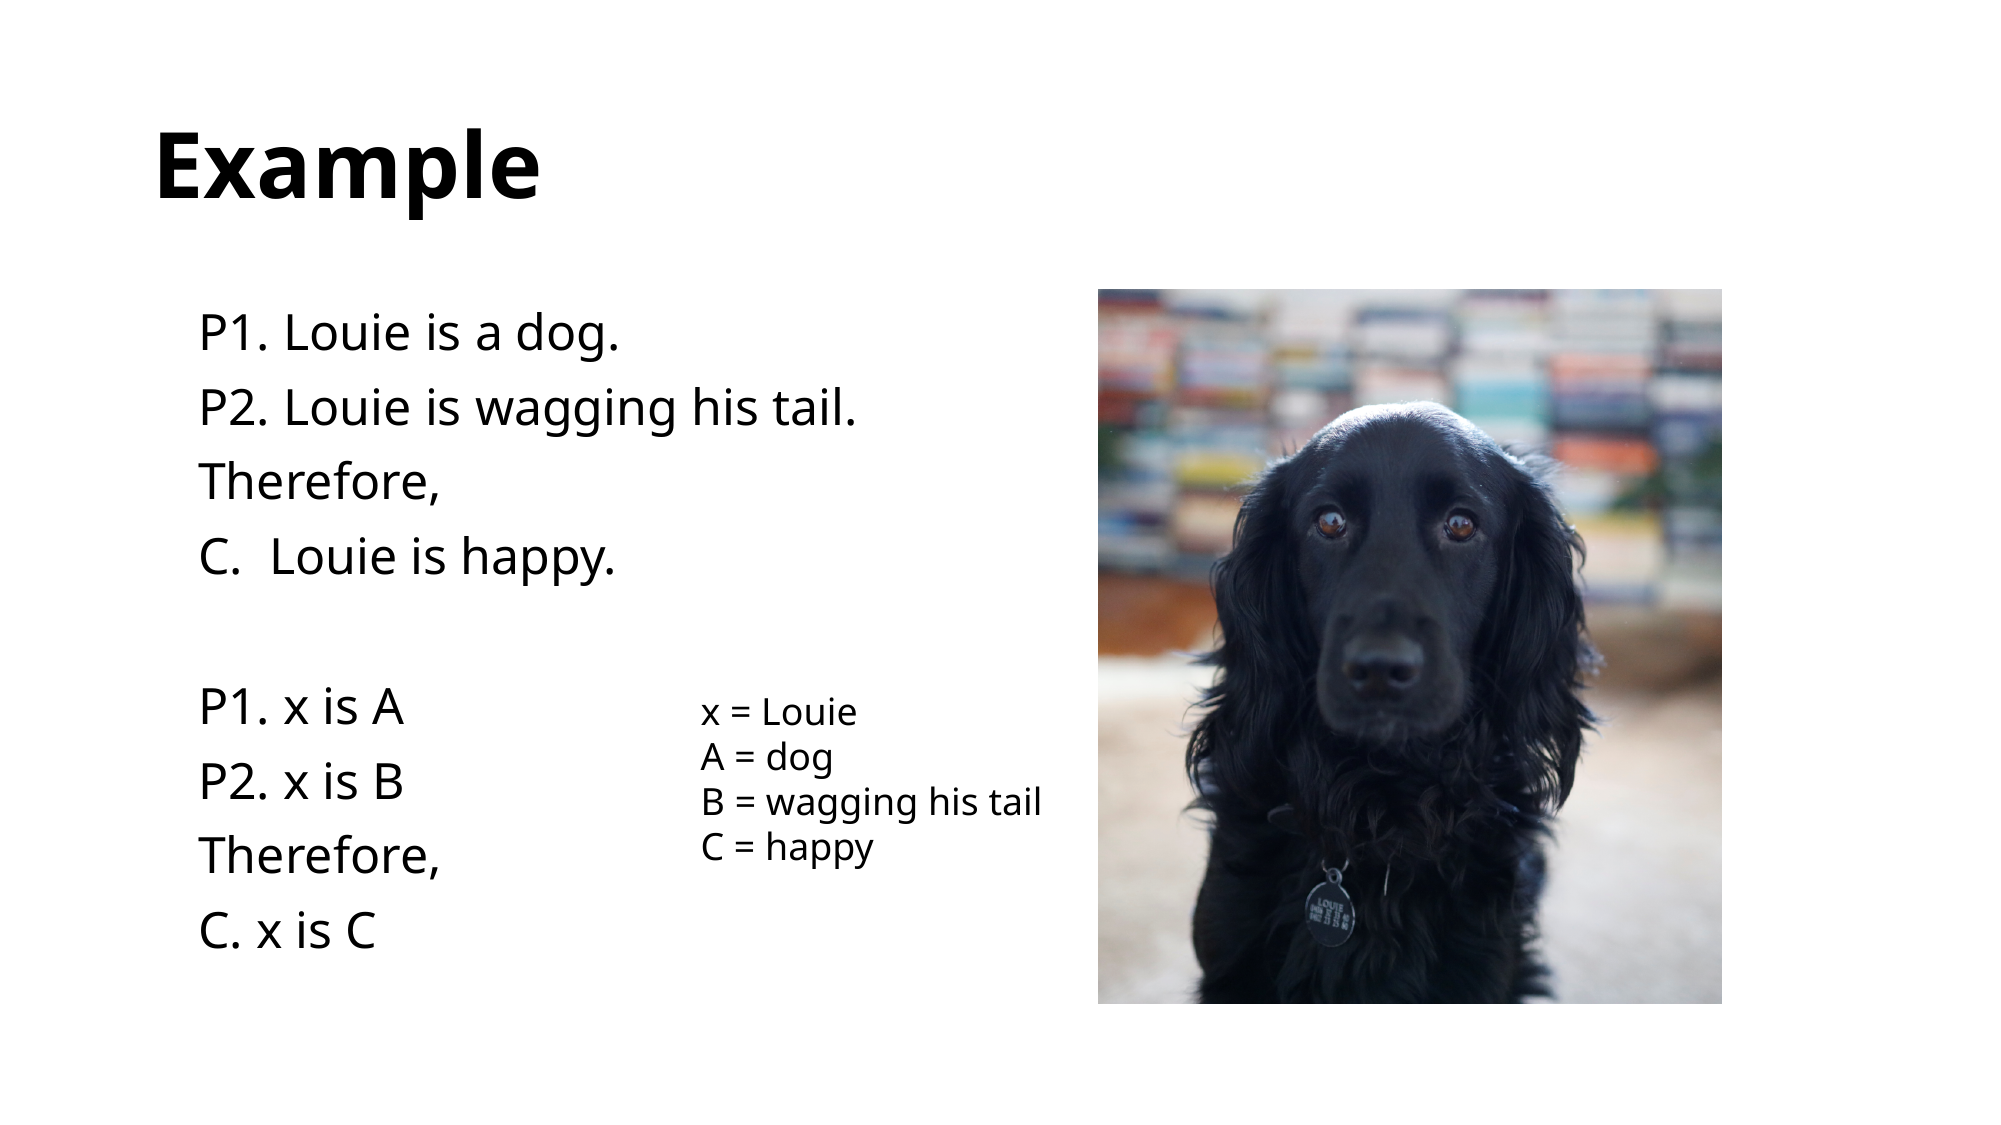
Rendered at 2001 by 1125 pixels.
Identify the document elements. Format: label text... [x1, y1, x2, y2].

picture [1098, 289, 1722, 1004]
list P1. Louie is a dog. P2. Louie is wagging his tail. Therefore, C. Louie is happy. P1. x is A P2. x is B Therefore, C. x is C [183, 299, 1064, 1014]
title Example [137, 59, 1863, 278]
text_box x = Louie A = dog B = wagging his tail C = happy [685, 680, 1064, 876]
